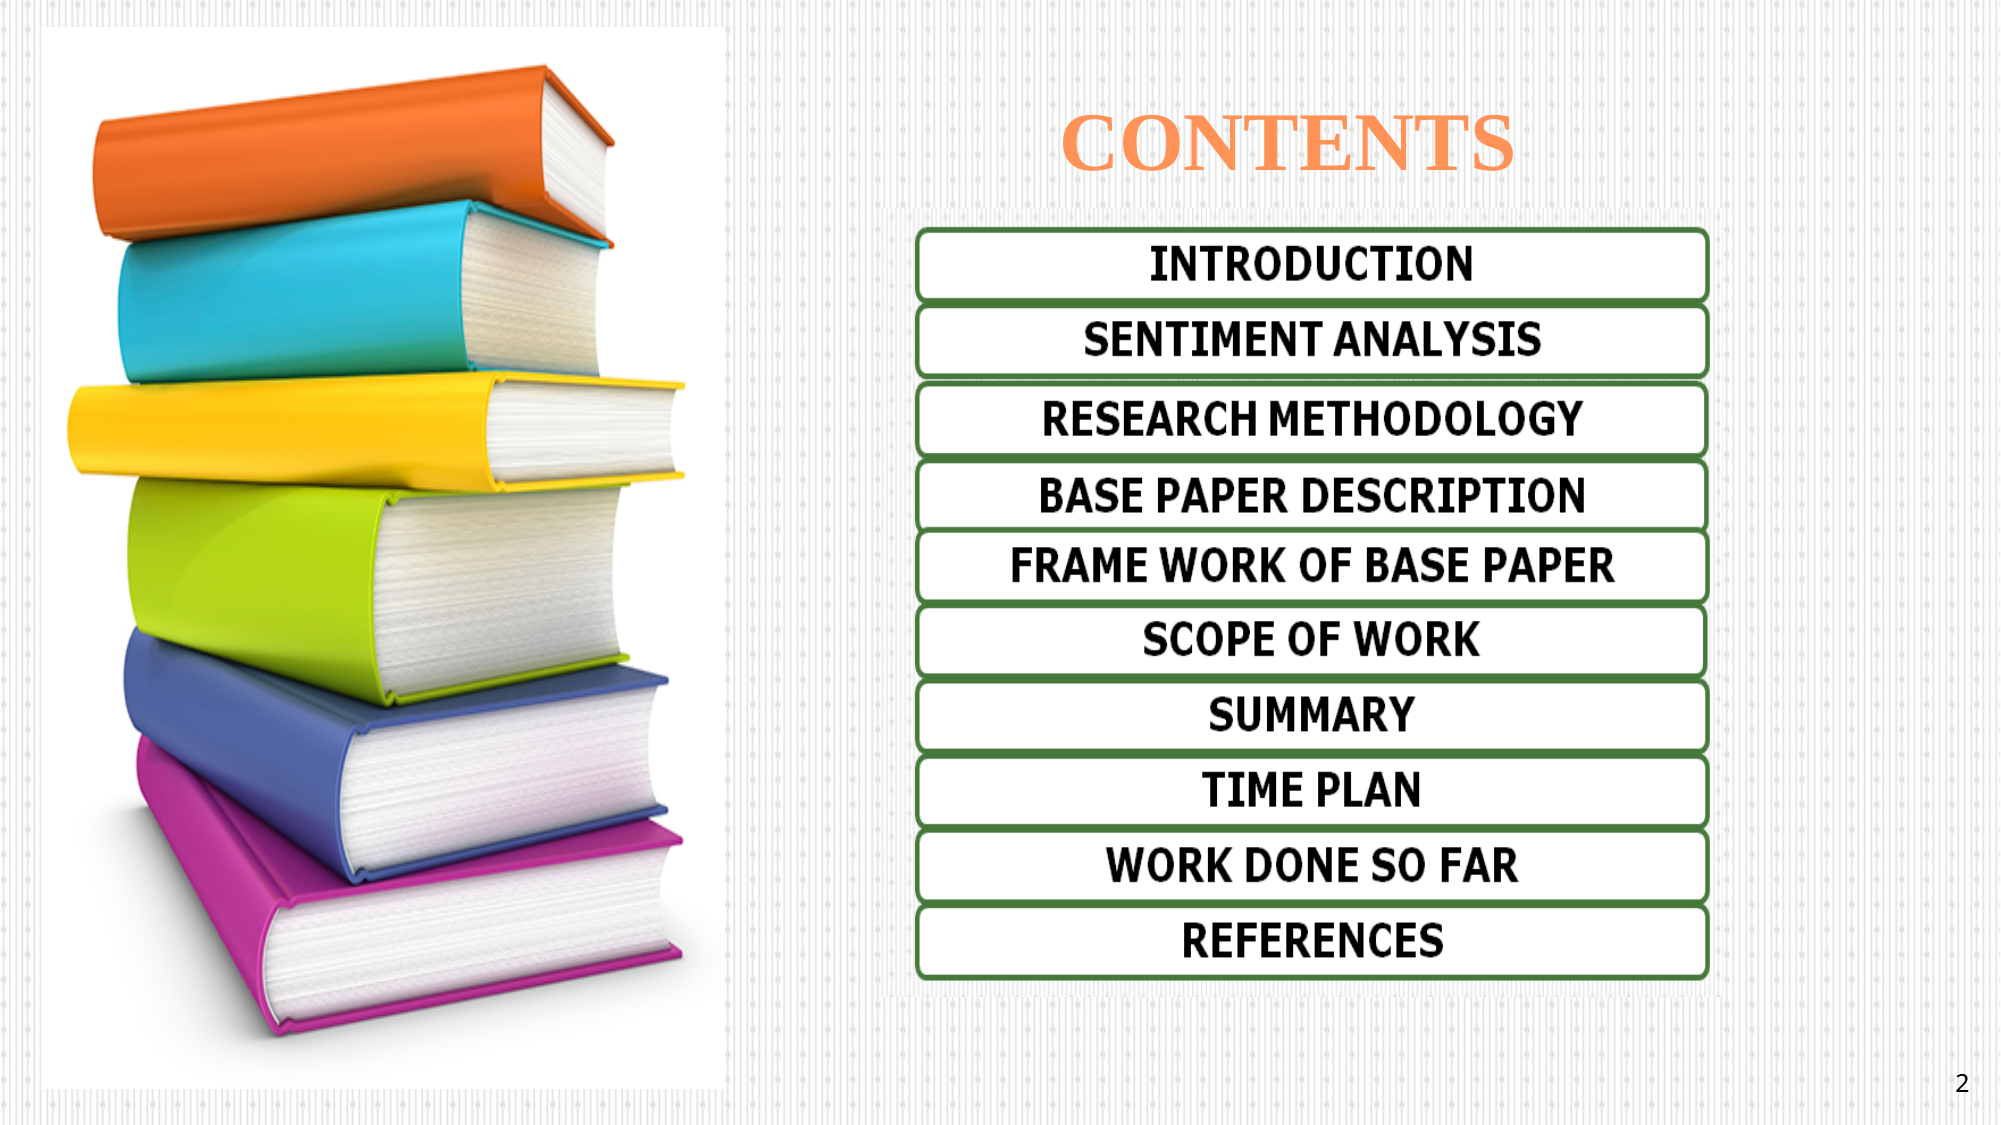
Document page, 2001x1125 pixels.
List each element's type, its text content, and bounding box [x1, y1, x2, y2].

title CONTENTS [814, 103, 1532, 195]
picture [41, 26, 725, 1089]
text_box 2 [1940, 1060, 2000, 1109]
picture [880, 208, 1723, 997]
